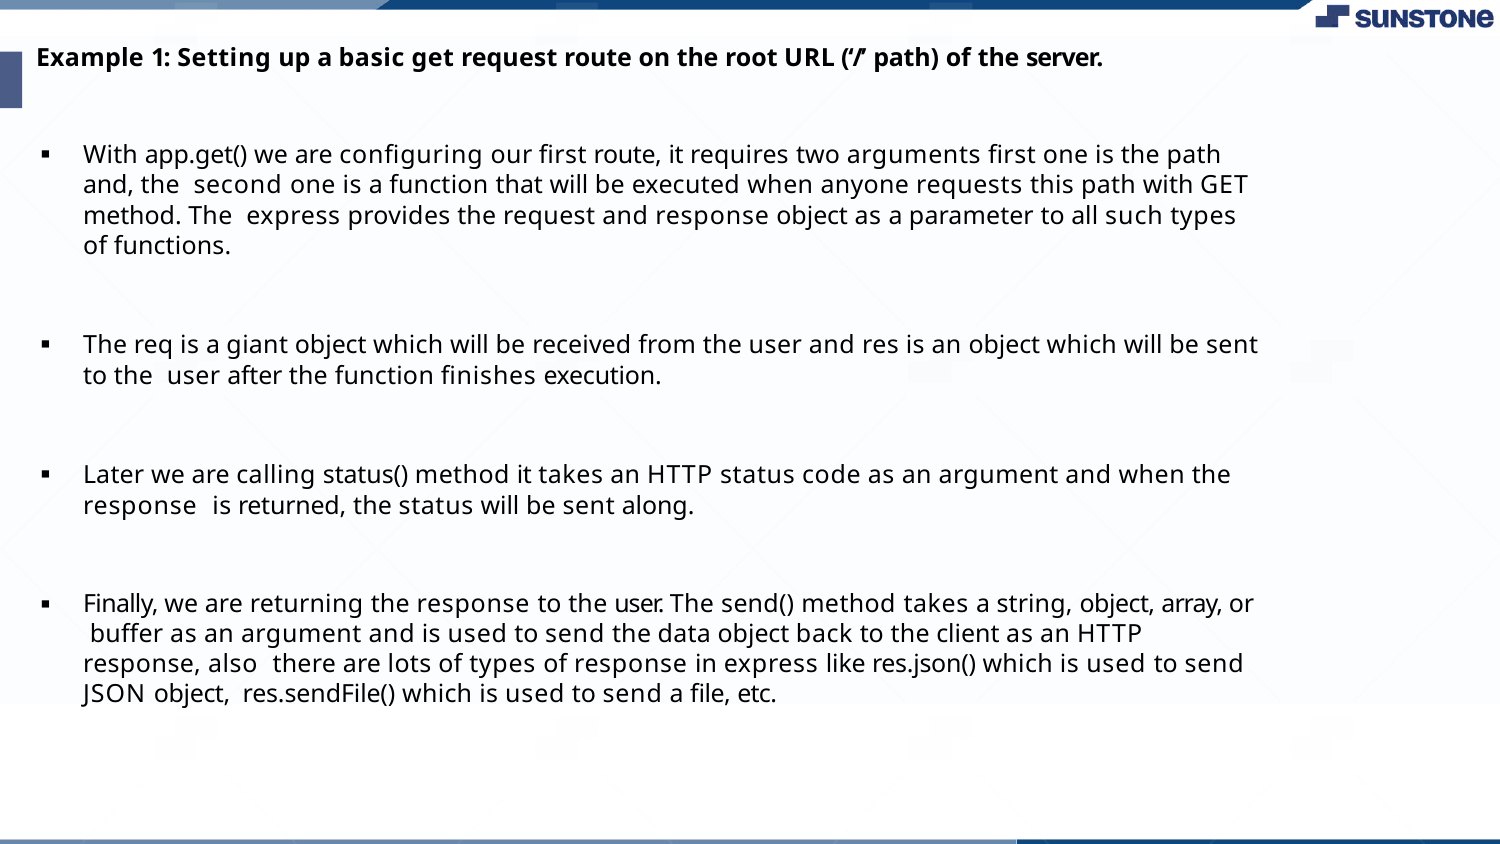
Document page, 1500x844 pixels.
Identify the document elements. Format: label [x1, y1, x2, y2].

text_box [0, 0, 1500, 844]
